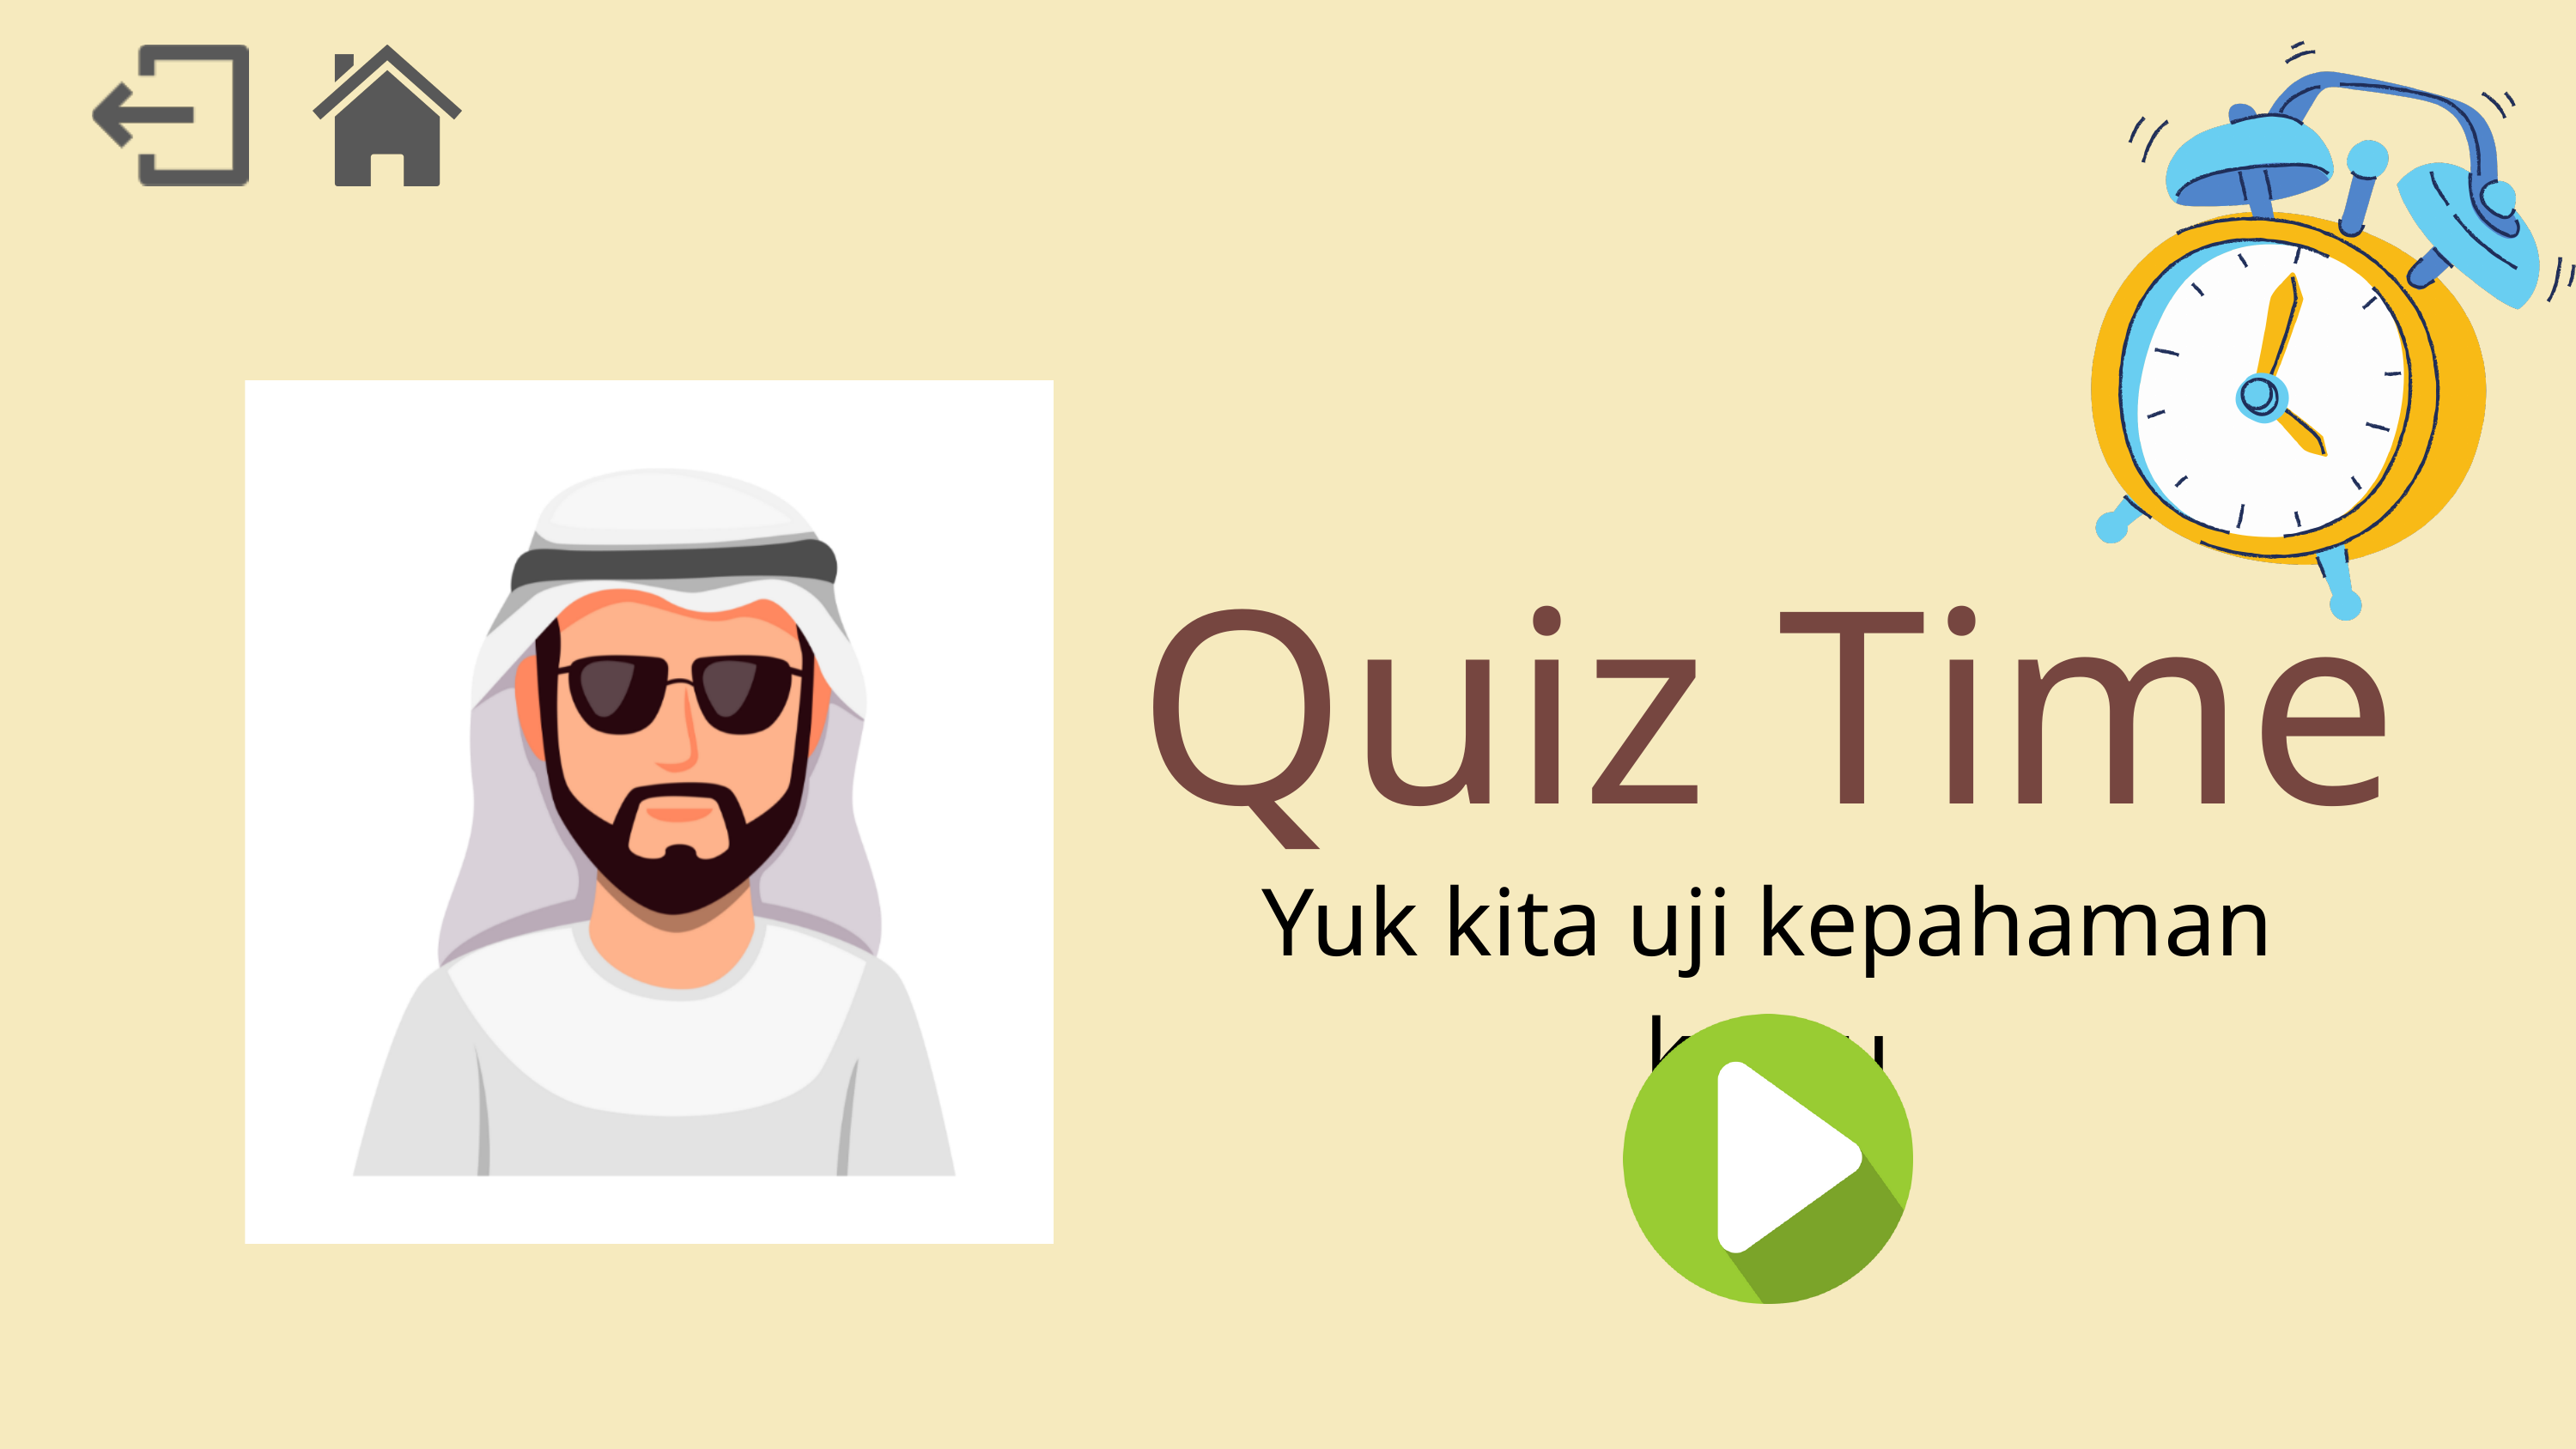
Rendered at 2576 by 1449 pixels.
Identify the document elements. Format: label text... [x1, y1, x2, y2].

picture [92, 45, 249, 186]
picture [2078, 40, 2576, 621]
picture [245, 380, 1054, 1244]
picture [1623, 1014, 1914, 1304]
text_box Yuk kita uji kepahaman kamu [1154, 844, 2382, 1105]
text_box Quiz Time [1064, 482, 2473, 858]
picture [313, 45, 462, 186]
